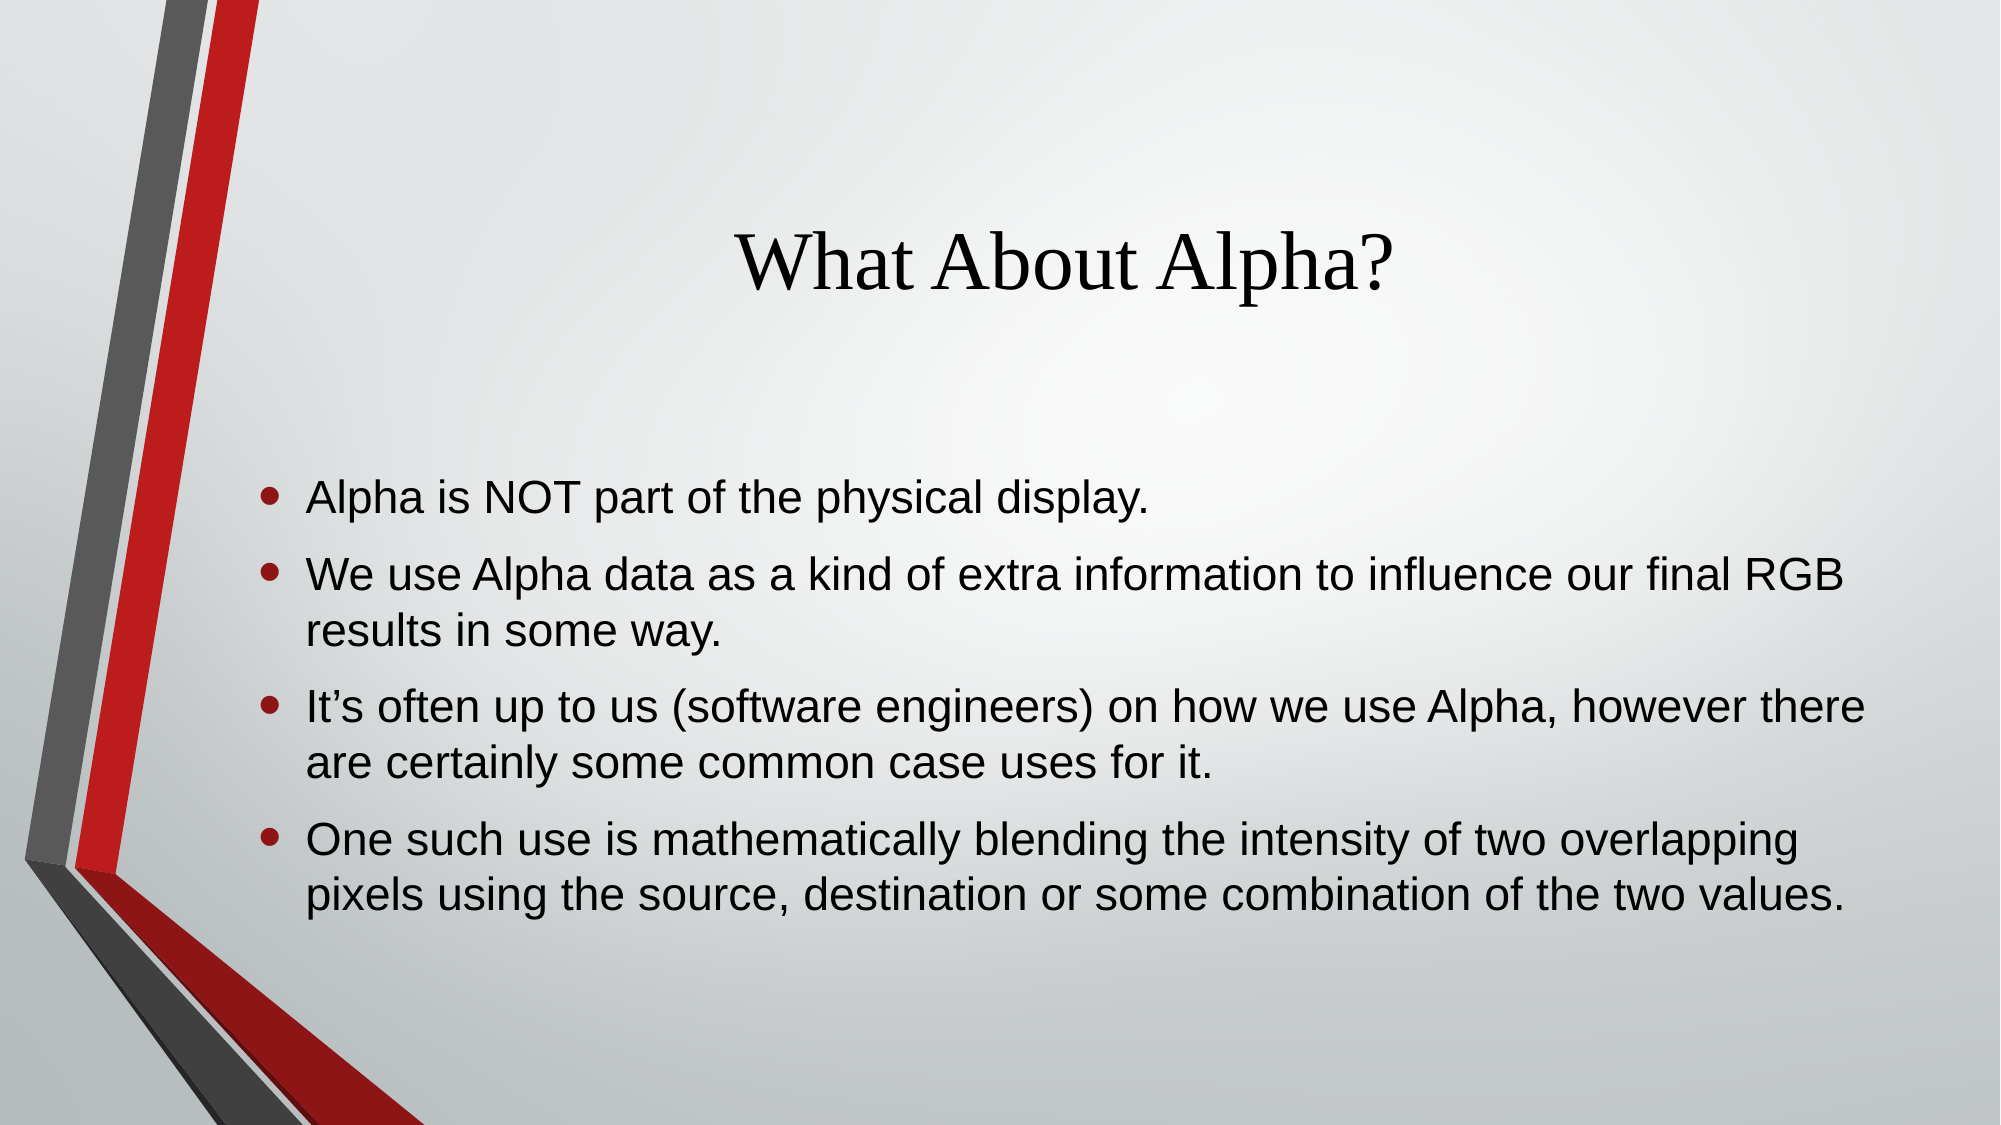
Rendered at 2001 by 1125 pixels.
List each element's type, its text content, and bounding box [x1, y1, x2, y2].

title What About Alpha? [243, 112, 1887, 400]
list Alpha is NOT part of the physical display. We use Alpha data as a kind of extra information to influence our final RGB results in some way. It’s often up to us (software engineers) on how we use Alpha, however there are certainly some common case uses for it. One such use is mathematically blending the intensity of two overlapping pixels using the source, destination or some combination of the two values. [243, 437, 1887, 950]
